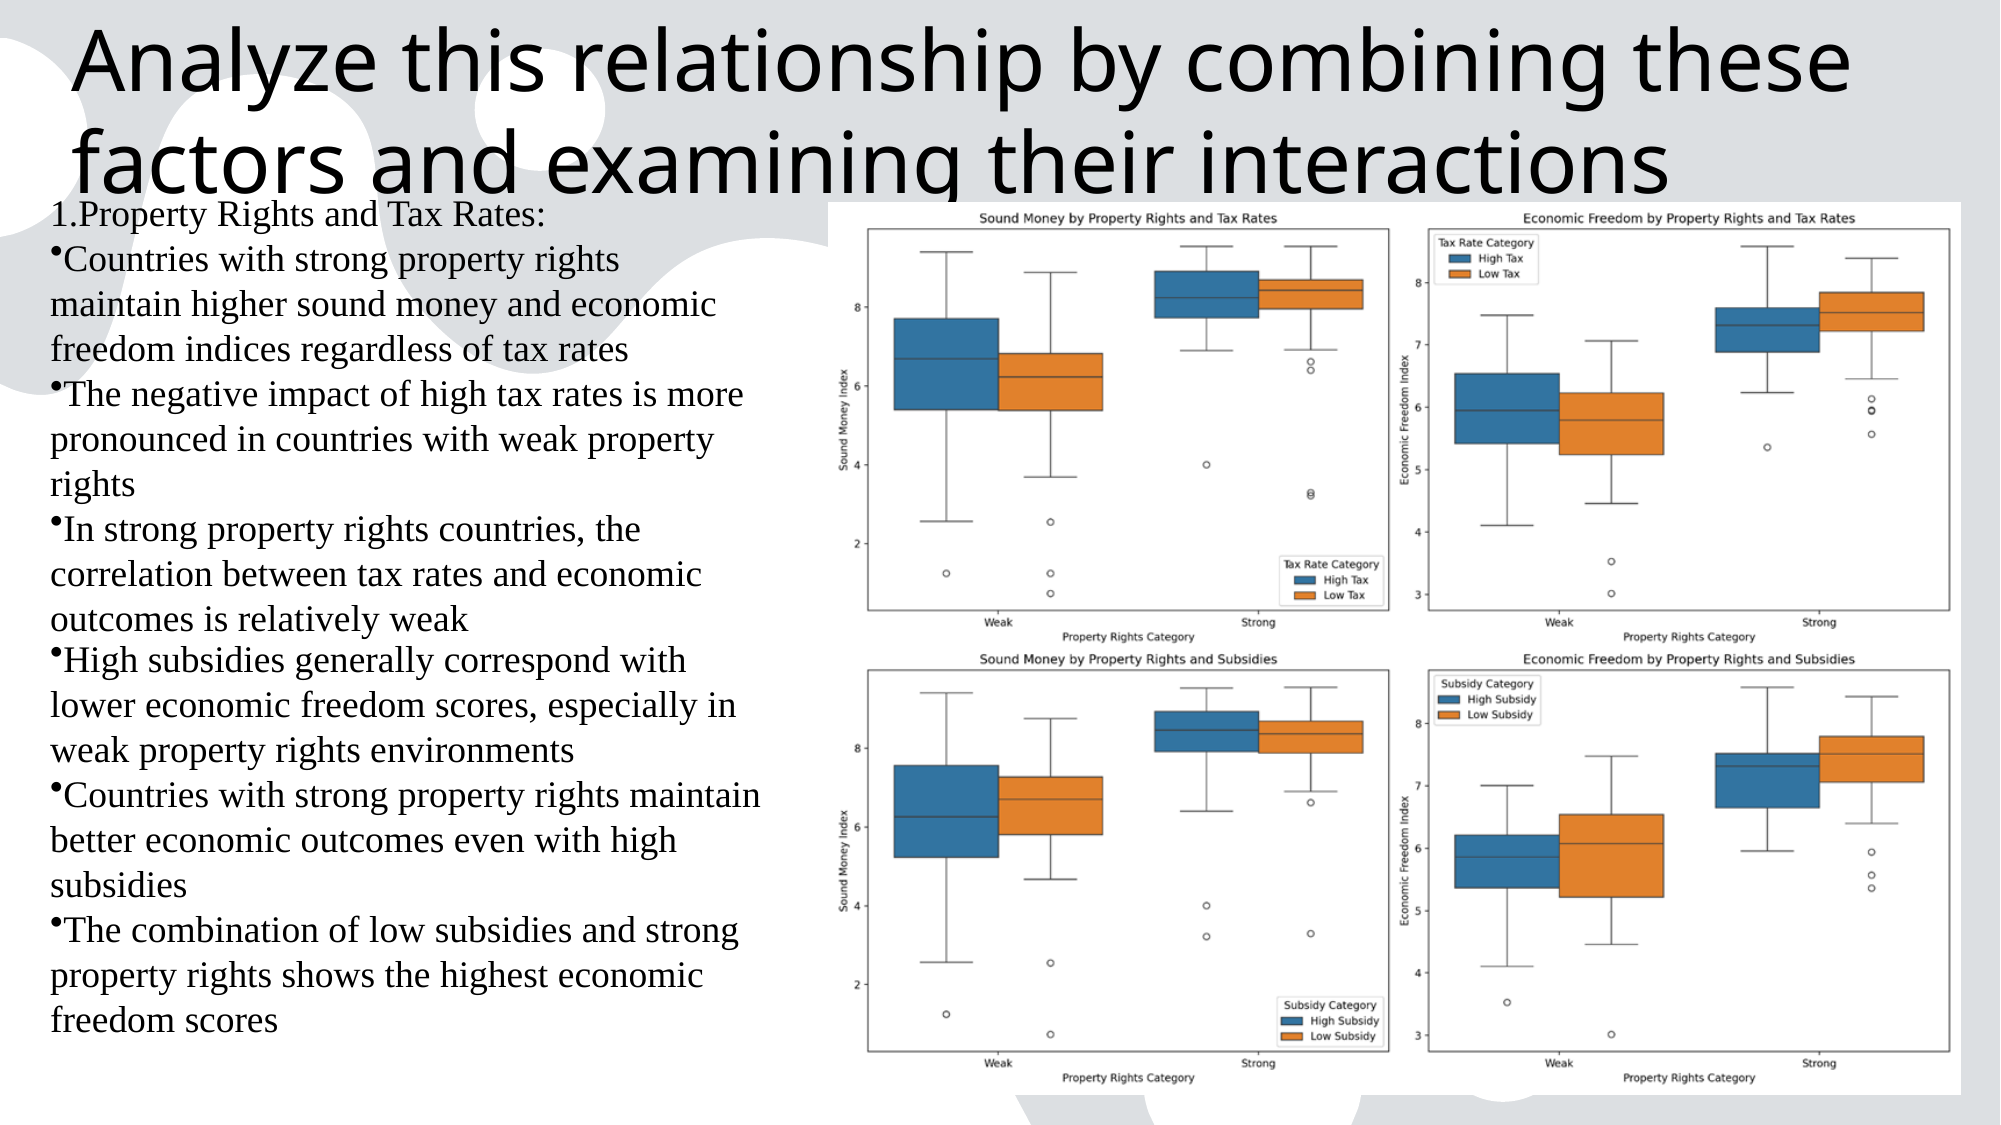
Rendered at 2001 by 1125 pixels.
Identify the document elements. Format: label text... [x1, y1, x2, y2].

text_box Property Rights and Tax Rates: Countries with strong property rights maintain higher sound money and economic freedom indices regardless of tax rates The negative impact of high tax rates is more pronounced in countries with weak property rights In strong property rights countries, the correlation between tax rates and economic outcomes is relatively weak [35, 181, 770, 627]
title Analyze this relationship by combining these factors and examining their interactions [56, 0, 1893, 305]
picture [828, 202, 1961, 1095]
text_box High subsidies generally correspond with lower economic freedom scores, especially in weak property rights environments Countries with strong property rights maintain better economic outcomes even with high subsidies The combination of low subsidies and strong property rights shows the highest economic freedom scores [35, 627, 791, 1047]
